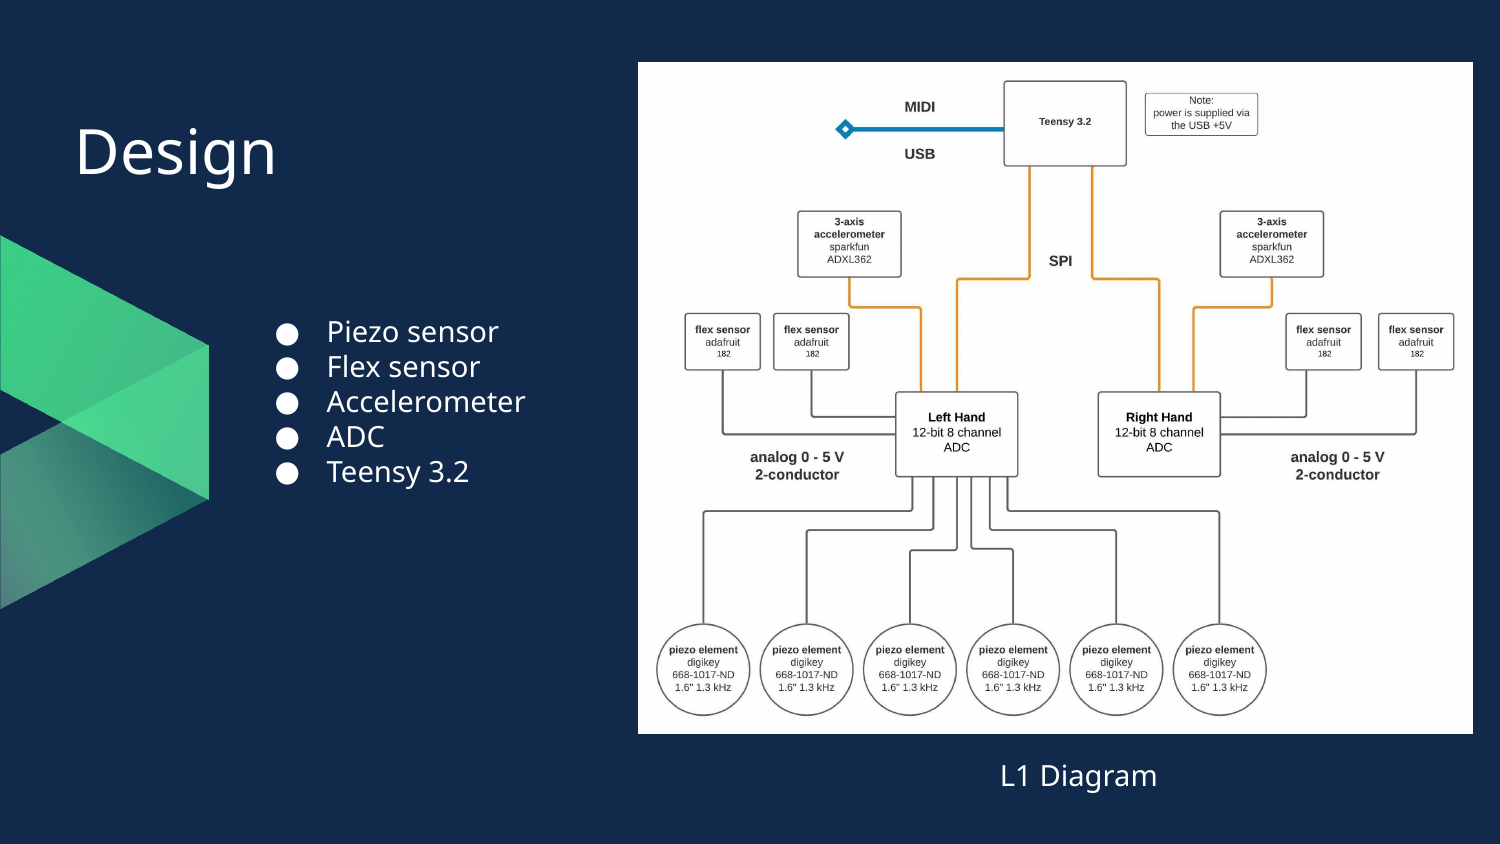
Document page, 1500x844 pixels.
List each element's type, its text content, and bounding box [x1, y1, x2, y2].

text_box Piezo sensor Flex sensor Accelerometer ADC Teensy 3.2 [236, 298, 582, 503]
picture [0, 165, 209, 679]
picture [637, 62, 1473, 734]
text_box L1 Diagram [868, 742, 1290, 808]
title Design [59, 63, 405, 203]
